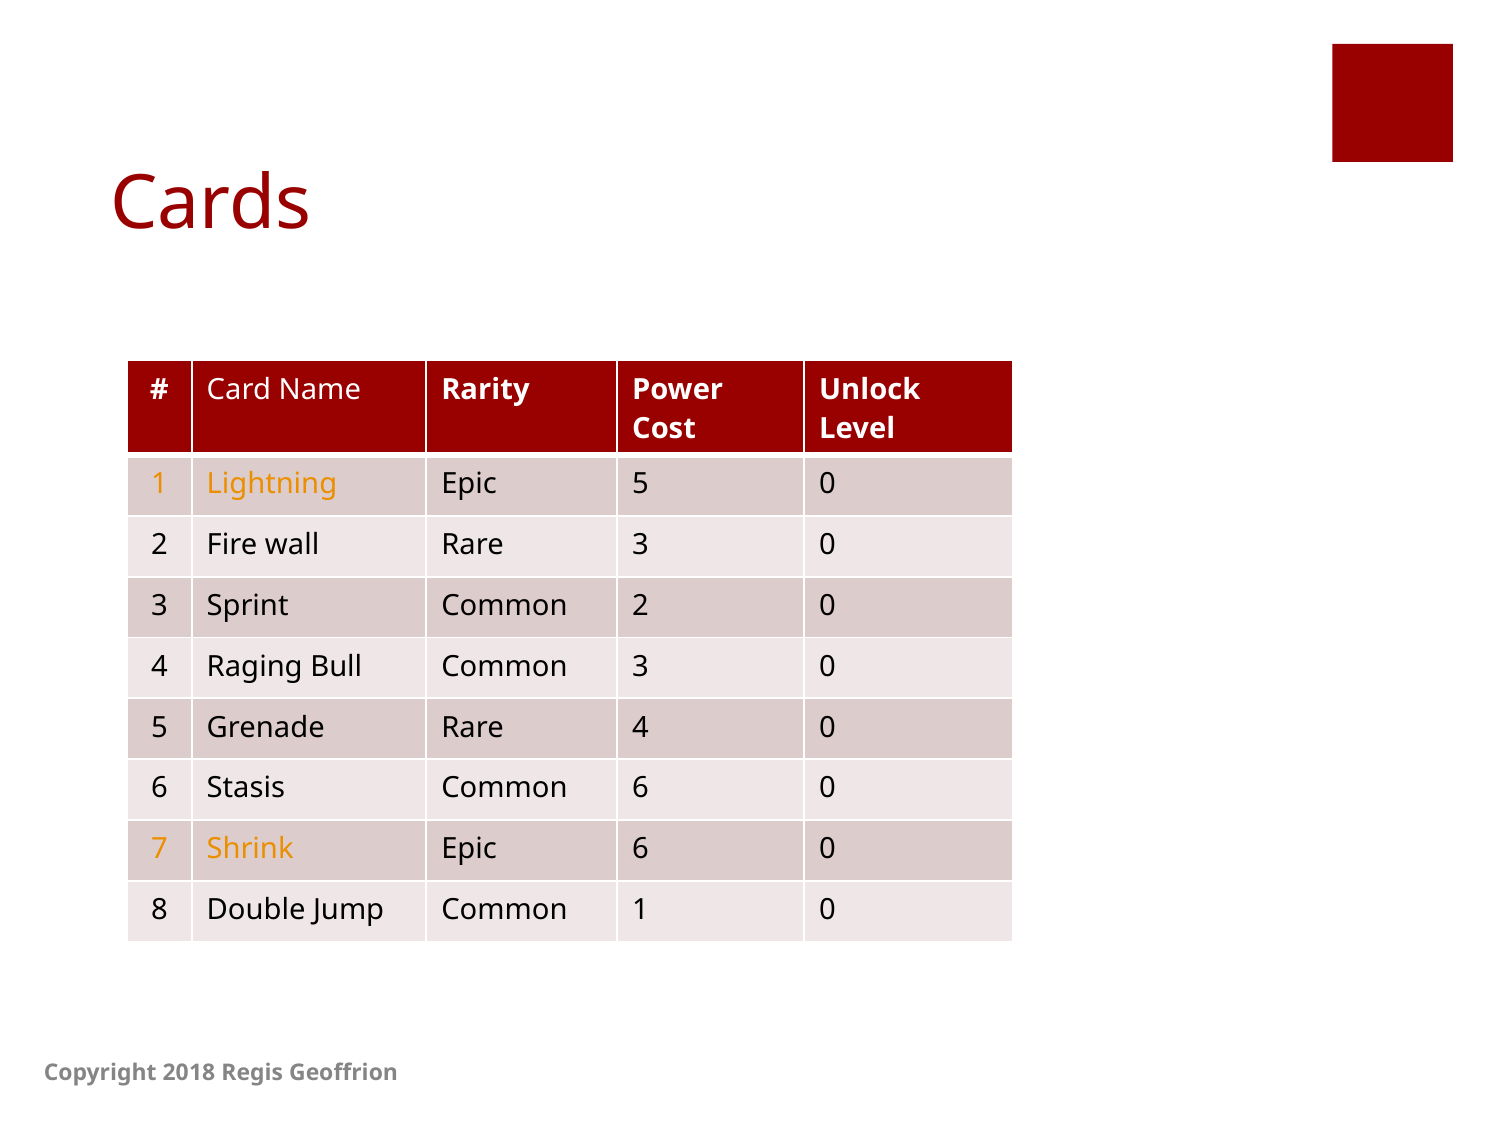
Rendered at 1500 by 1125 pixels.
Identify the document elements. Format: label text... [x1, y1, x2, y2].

table_cell Epic [427, 458, 616, 515]
table_header # [128, 361, 191, 452]
table_cell Common [427, 882, 616, 941]
table_cell 5 [128, 699, 191, 758]
table_header Card Name [193, 361, 425, 452]
table_cell 1 [128, 458, 191, 515]
table_cell 3 [128, 578, 191, 637]
table_cell 3 [618, 638, 803, 697]
table_cell Common [427, 578, 616, 637]
table_cell 0 [805, 821, 1012, 880]
table_cell Lightning [193, 458, 425, 515]
table_header Power Cost [618, 361, 803, 452]
footer Copyright 2018 Regis Geoffrion [28, 1042, 1015, 1103]
table_cell Epic [427, 821, 616, 880]
table_cell Sprint [193, 578, 425, 637]
table_cell 0 [805, 517, 1012, 576]
table_cell 4 [618, 699, 803, 758]
table_cell 7 [128, 821, 191, 880]
table_cell 6 [618, 760, 803, 819]
table_cell 0 [805, 760, 1012, 819]
table_cell Rare [427, 517, 616, 576]
table_cell Grenade [193, 699, 425, 758]
table_cell Common [427, 760, 616, 819]
table_header Unlock Level [805, 361, 1012, 452]
table_cell 1 [618, 882, 803, 941]
table_cell Raging Bull [193, 638, 425, 697]
table_cell Common [427, 638, 616, 697]
table_cell 2 [128, 517, 191, 576]
table_cell 3 [618, 517, 803, 576]
table_cell 0 [805, 578, 1012, 637]
table_cell 2 [618, 578, 803, 637]
table_cell Shrink [193, 821, 425, 880]
table_cell 0 [805, 699, 1012, 758]
table_cell 0 [805, 638, 1012, 697]
table_cell Fire wall [193, 517, 425, 576]
title Cards [95, 63, 1163, 252]
table_cell 0 [805, 458, 1012, 515]
table_cell Rare [427, 699, 616, 758]
table_cell 4 [128, 638, 191, 697]
table_cell 8 [128, 882, 191, 941]
table_cell Stasis [193, 760, 425, 819]
table_cell 5 [618, 458, 803, 515]
table_header Rarity [427, 361, 616, 452]
table_cell 0 [805, 882, 1012, 941]
table_cell 6 [128, 760, 191, 819]
table_cell Double Jump [193, 882, 425, 941]
table_cell 6 [618, 821, 803, 880]
